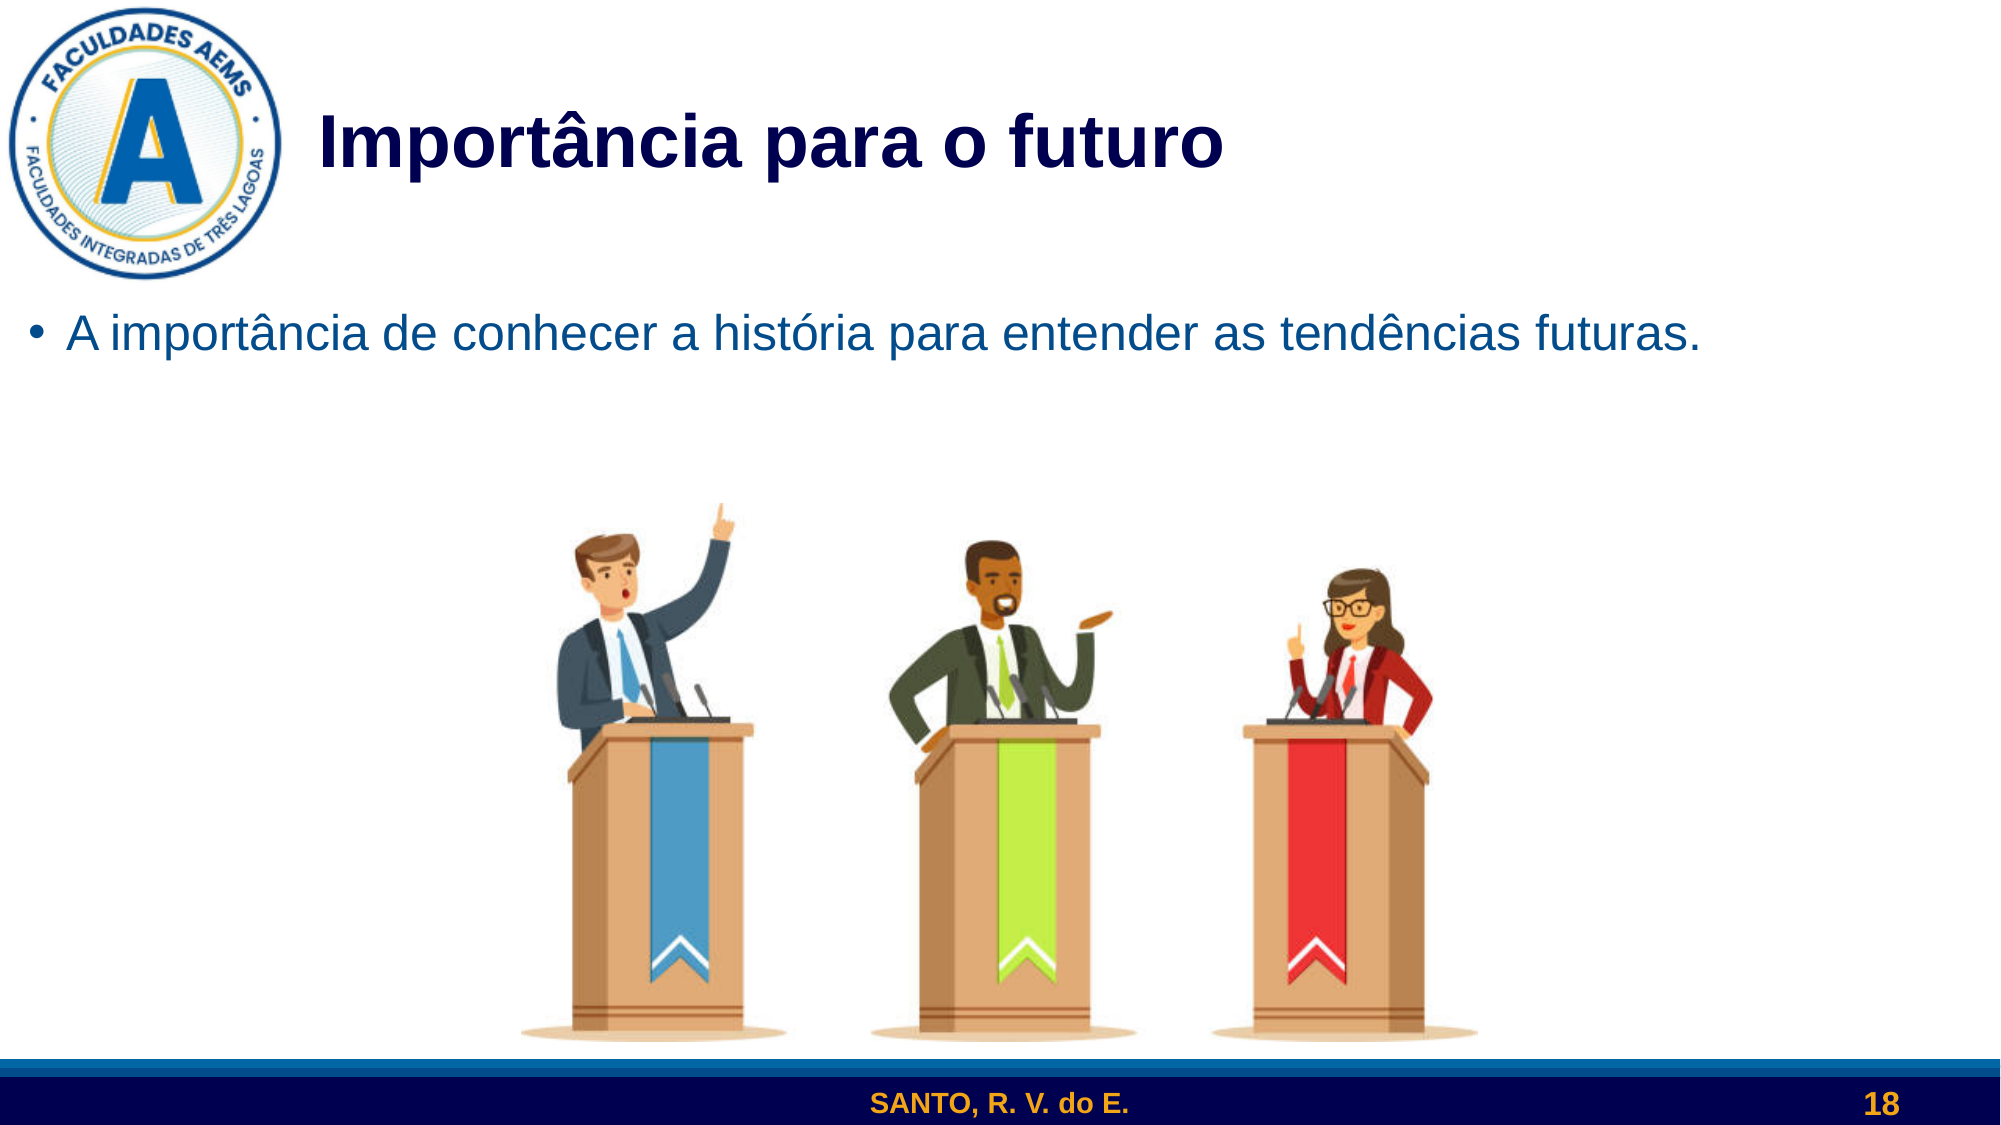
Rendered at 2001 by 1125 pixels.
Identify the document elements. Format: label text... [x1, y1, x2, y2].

list A importância de conhecer a história para entender as tendências futuras. [13, 299, 1986, 1045]
slide_number 18 [1822, 1083, 1941, 1120]
footer SANTO, R. V. do E. [662, 1084, 1338, 1120]
picture [6, 6, 284, 283]
picture [521, 502, 1479, 1043]
title Importância para o futuro [303, 35, 1986, 253]
